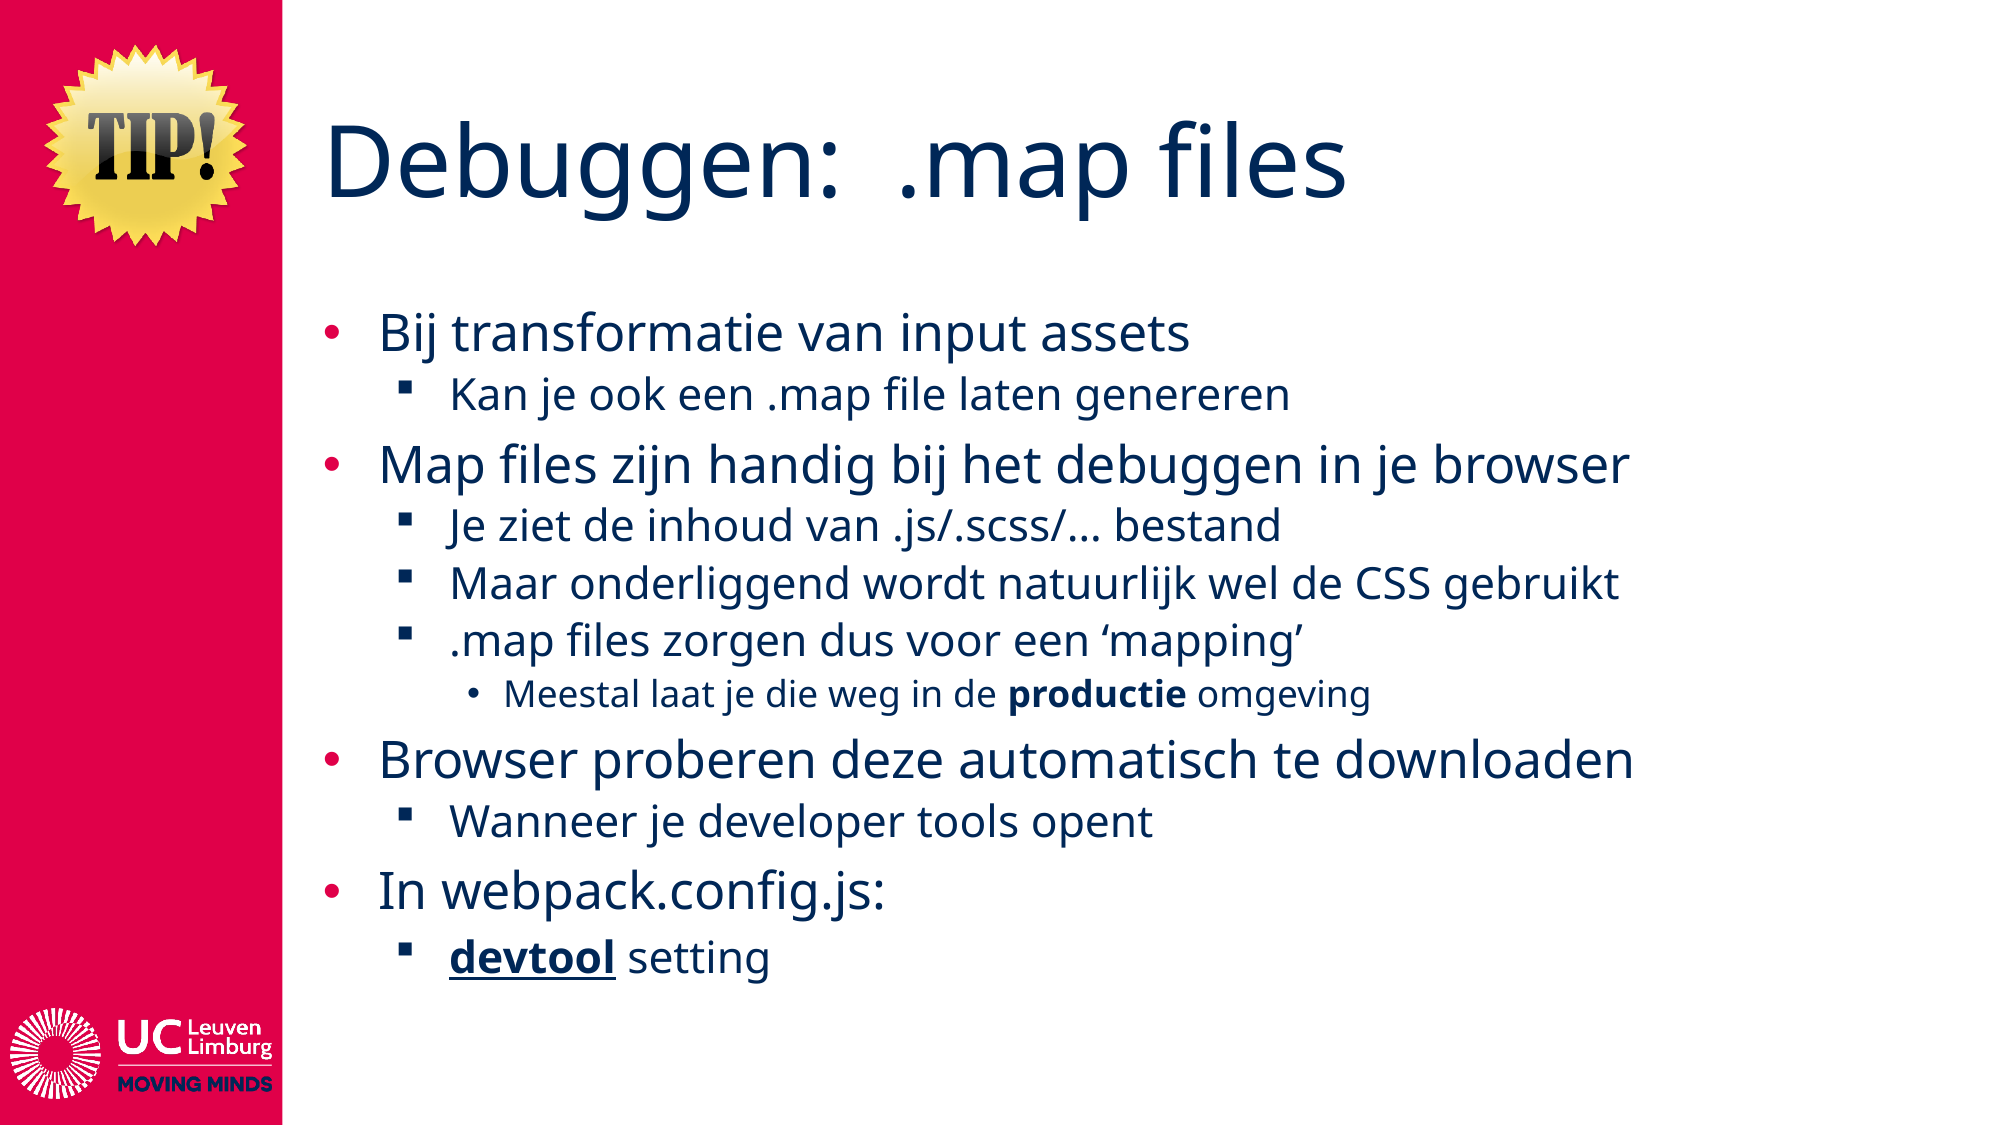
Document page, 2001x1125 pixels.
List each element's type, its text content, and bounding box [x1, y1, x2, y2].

list Bij transformatie van input assets Kan je ook een .map file laten genereren Map files zijn handig bij het debuggen in je browser Je ziet de inhoud van .js/.scss/… bestand Maar onderliggend wordt natuurlijk wel de CSS gebruikt .map files zorgen dus voor een ‘mapping’ Meestal laat je die weg in de productie omgeving Browser proberen deze automatisch te downloaden Wanneer je developer tools opent In webpack.config.js: devtool setting [307, 299, 1940, 996]
picture [10, 1008, 272, 1099]
title Debuggen: .map files [307, 59, 1940, 271]
picture [39, 39, 251, 251]
